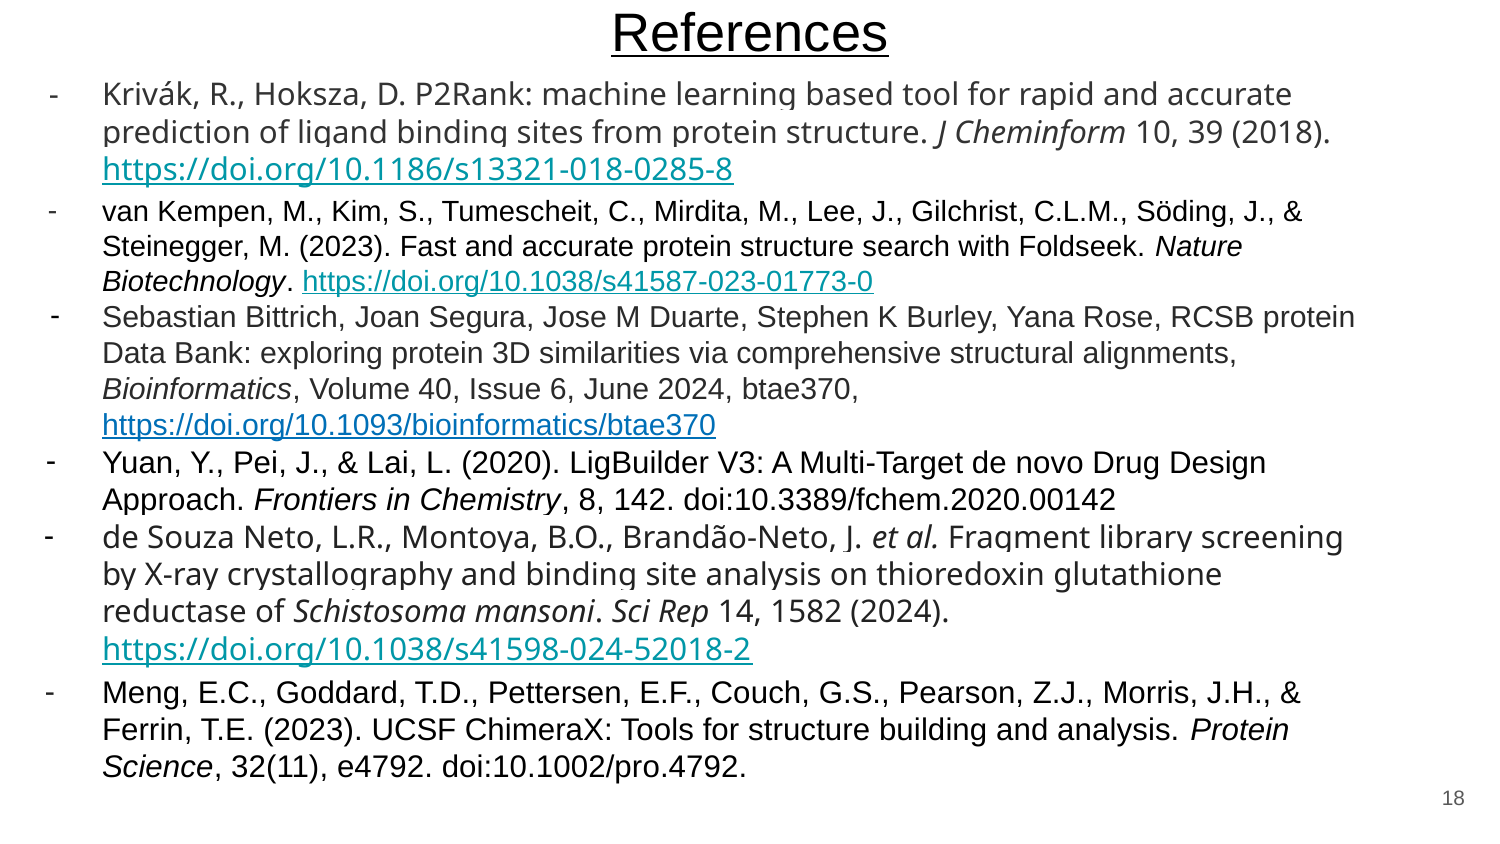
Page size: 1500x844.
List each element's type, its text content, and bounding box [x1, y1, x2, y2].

slide_number ‹#› [1389, 764, 1480, 830]
text_box Krivák, R., Hoksza, D. P2Rank: machine learning based tool for rapid and accurate prediction of ligand binding sites from protein structure. J Cheminform 10, 39 (2018). https://doi.org/10.1186/s13321-018-0285-8 van Kempen, M., Kim, S., Tumescheit, C., Mirdita, M., Lee, J., Gilchrist, C.L.M., Söding, J., & Steinegger, M. (2023). Fast and accurate protein structure search with Foldseek. Nature Biotechnology. https://doi.org/10.1038/s41587-023-01773-0 Sebastian Bittrich, Joan Segura, Jose M Duarte, Stephen K Burley, Yana Rose, RCSB protein Data Bank: exploring protein 3D similarities via comprehensive structural alignments, Bioinformatics, Volume 40, Issue 6, June 2024, btae370, https://doi.org/10.1093/bioinformatics/btae370 Yuan, Y., Pei, J., & Lai, L. (2020). LigBuilder V3: A Multi-Target de novo Drug Design Approach. Frontiers in Chemistry, 8, 142. doi:10.3389/fchem.2020.00142 de Souza Neto, L.R., Montoya, B.O., Brandão-Neto, J. et al. Fragment library screening by X-ray crystallography and binding site analysis on thioredoxin glutathione reductase of Schistosoma mansoni. Sci Rep 14, 1582 (2024). https://doi.org/10.1038/s41598-024-52018-2 Meng, E.C., Goddard, T.D., Pettersen, E.F., Couch, G.S., Pearson, Z.J., Morris, J.H., & Ferrin, T.E. (2023). UCSF ChimeraX: Tools for structure building and analysis. Protein Science, 32(11), e4792. doi:10.1002/pro.4792. [12, 59, 1374, 800]
title References [51, 0, 1449, 99]
